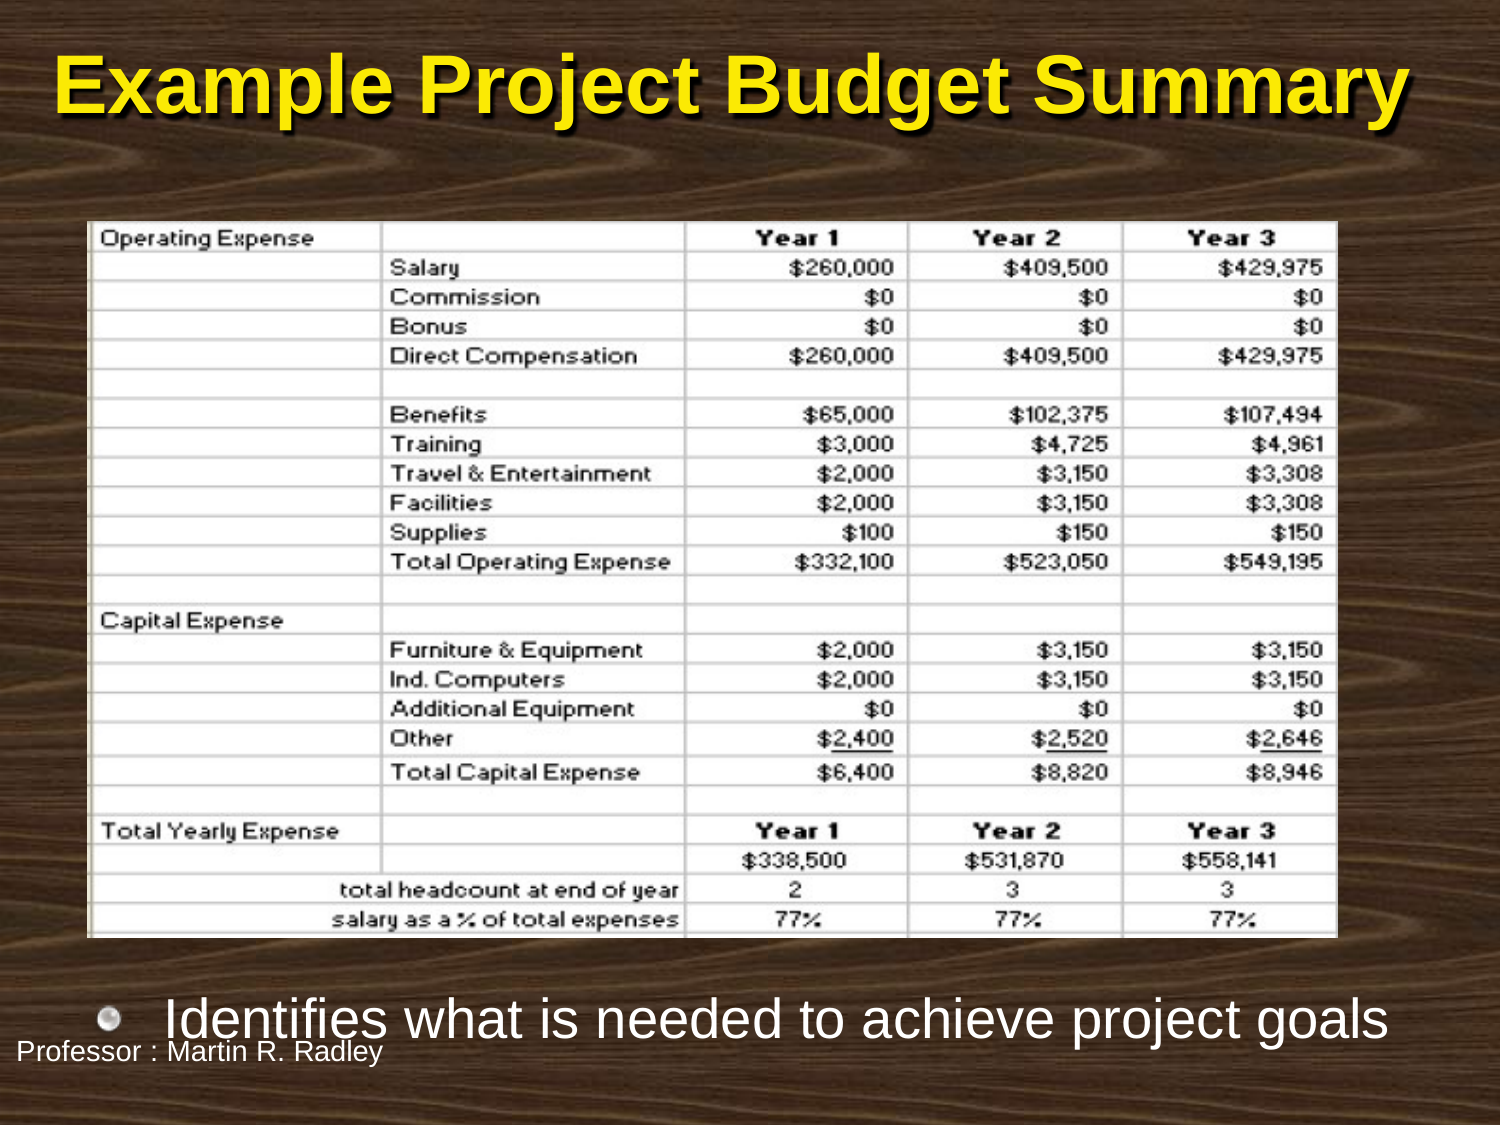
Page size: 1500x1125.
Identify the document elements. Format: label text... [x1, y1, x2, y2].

text_box Identifies what is needed to achieve project goals [161, 979, 1391, 1050]
title Example Project Budget Summary [50, 28, 1484, 219]
slide_number Professor : Martin R. Radley [14, 1032, 385, 1125]
picture [0, 0, 1500, 1125]
